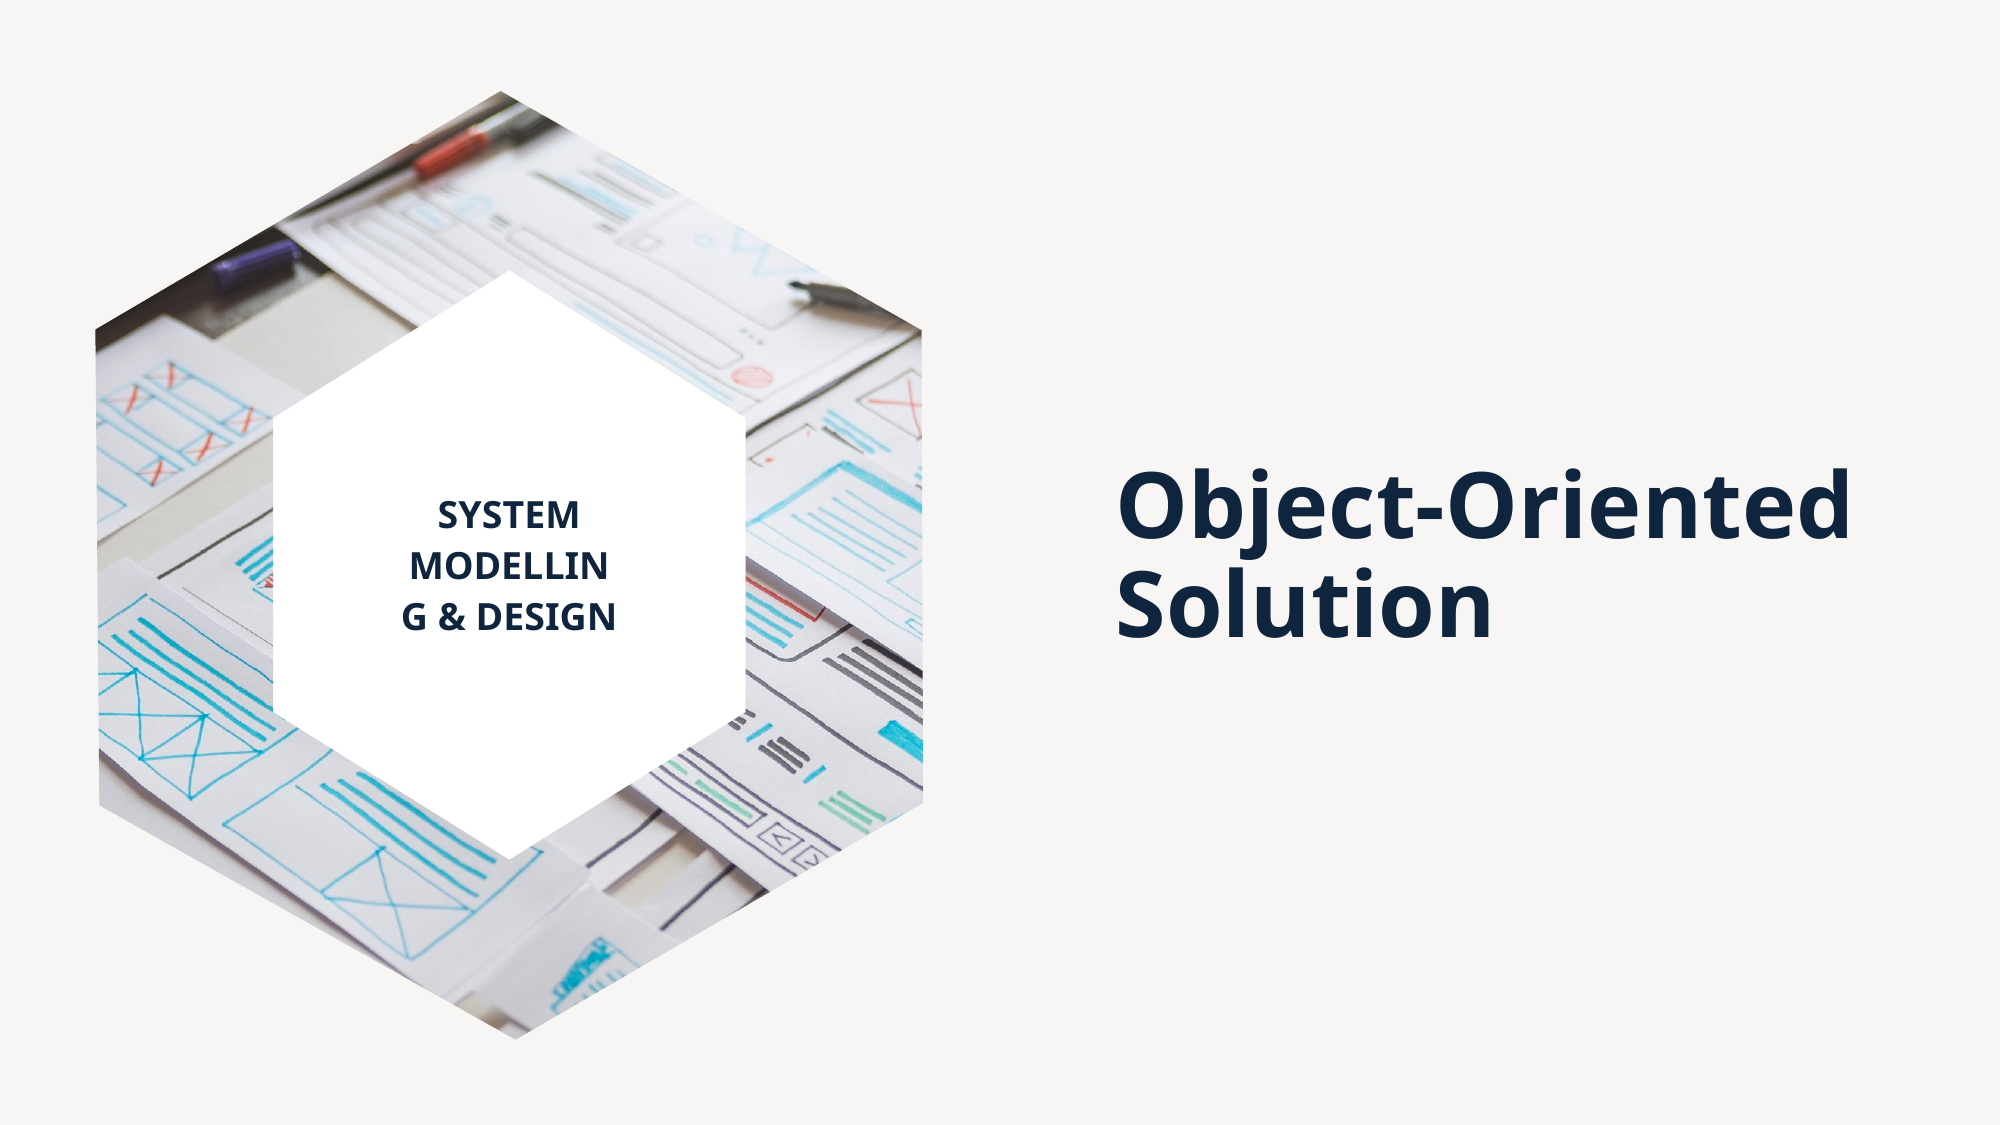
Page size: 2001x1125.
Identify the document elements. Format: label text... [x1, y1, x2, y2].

title Object-Oriented Solution [1100, 330, 1905, 787]
picture [95, 91, 924, 1040]
